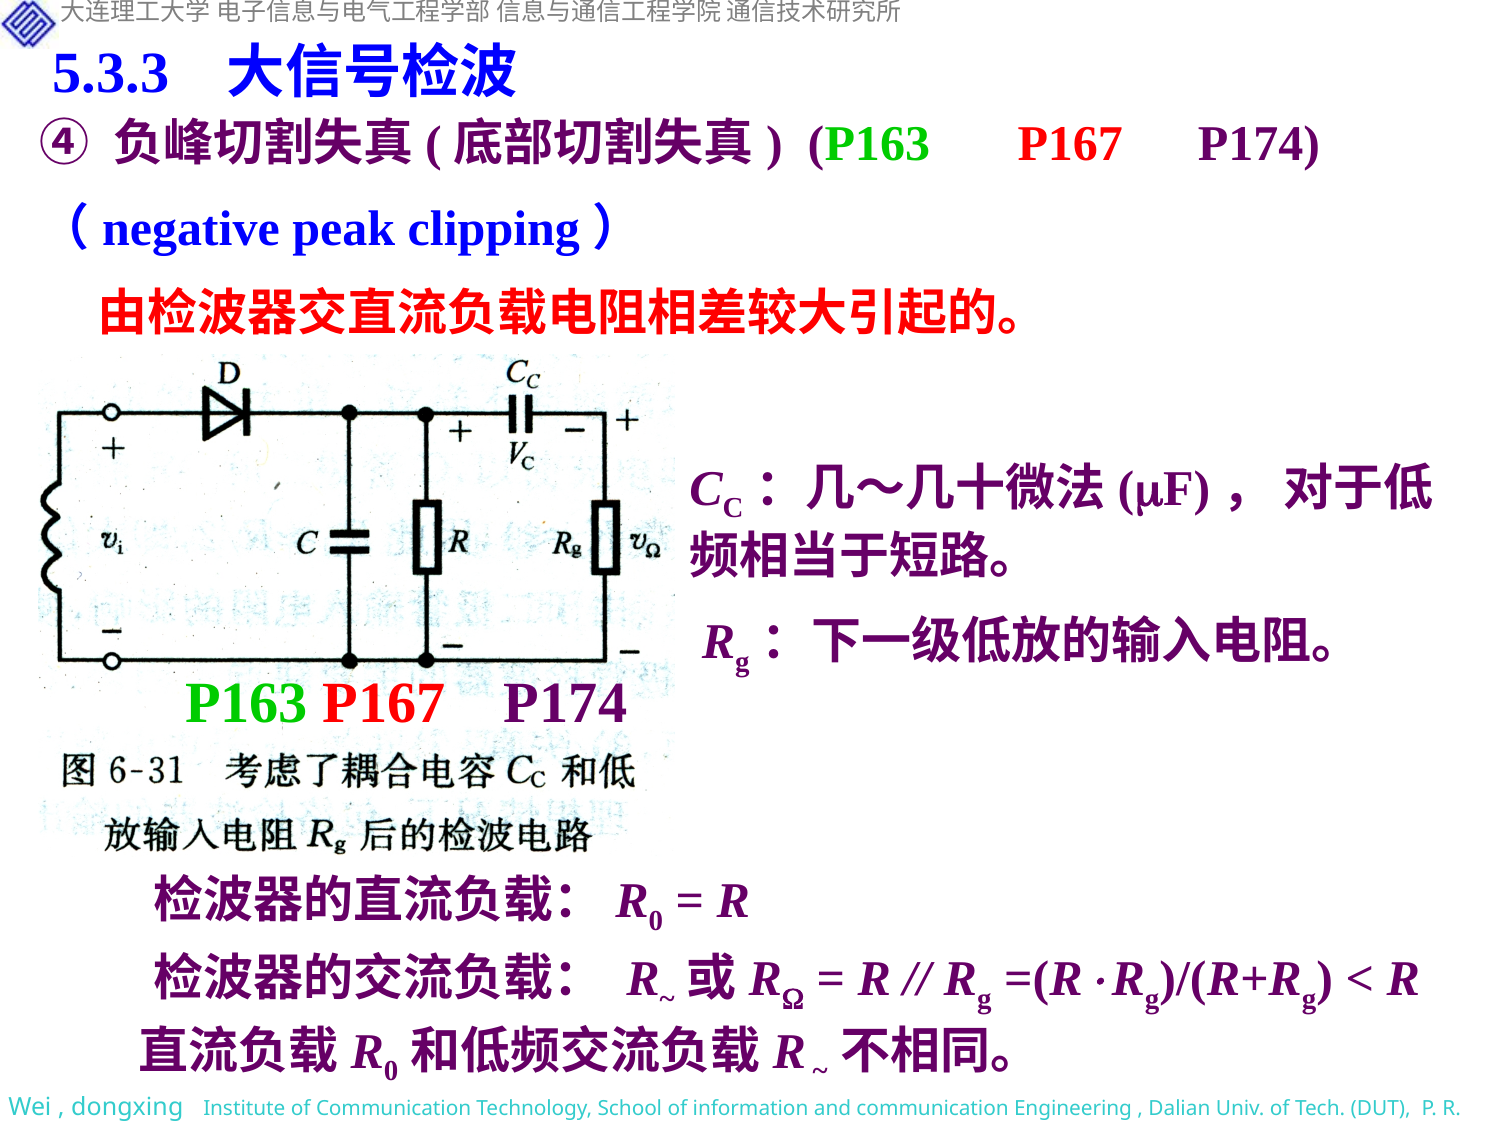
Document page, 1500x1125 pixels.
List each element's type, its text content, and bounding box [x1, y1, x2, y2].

text_box 检波器的交流负载： R~或R = R // Rg =(RRg)/(R+Rg) < R [138, 938, 1450, 1022]
text_box 检波器的直流负载：R0 = R [138, 860, 1037, 938]
text_box CC：几～几十微法(F)， 对于低频相当于短路。 Rg：下一级低放的输入电阻。 [680, 447, 1462, 685]
text_box 直流负载R0和低频交流负载R ~不相同。 [123, 1010, 1144, 1094]
title 5.3.3 大信号检波 [37, 37, 1223, 100]
picture [0, 0, 59, 49]
text_box ④ 负峰切割失真(底部切割失真) (P163 P167 P174) （negative peak clipping） 由检波器交直流负载电阻相差较大引起的。 [25, 102, 1376, 348]
picture [38, 354, 675, 858]
